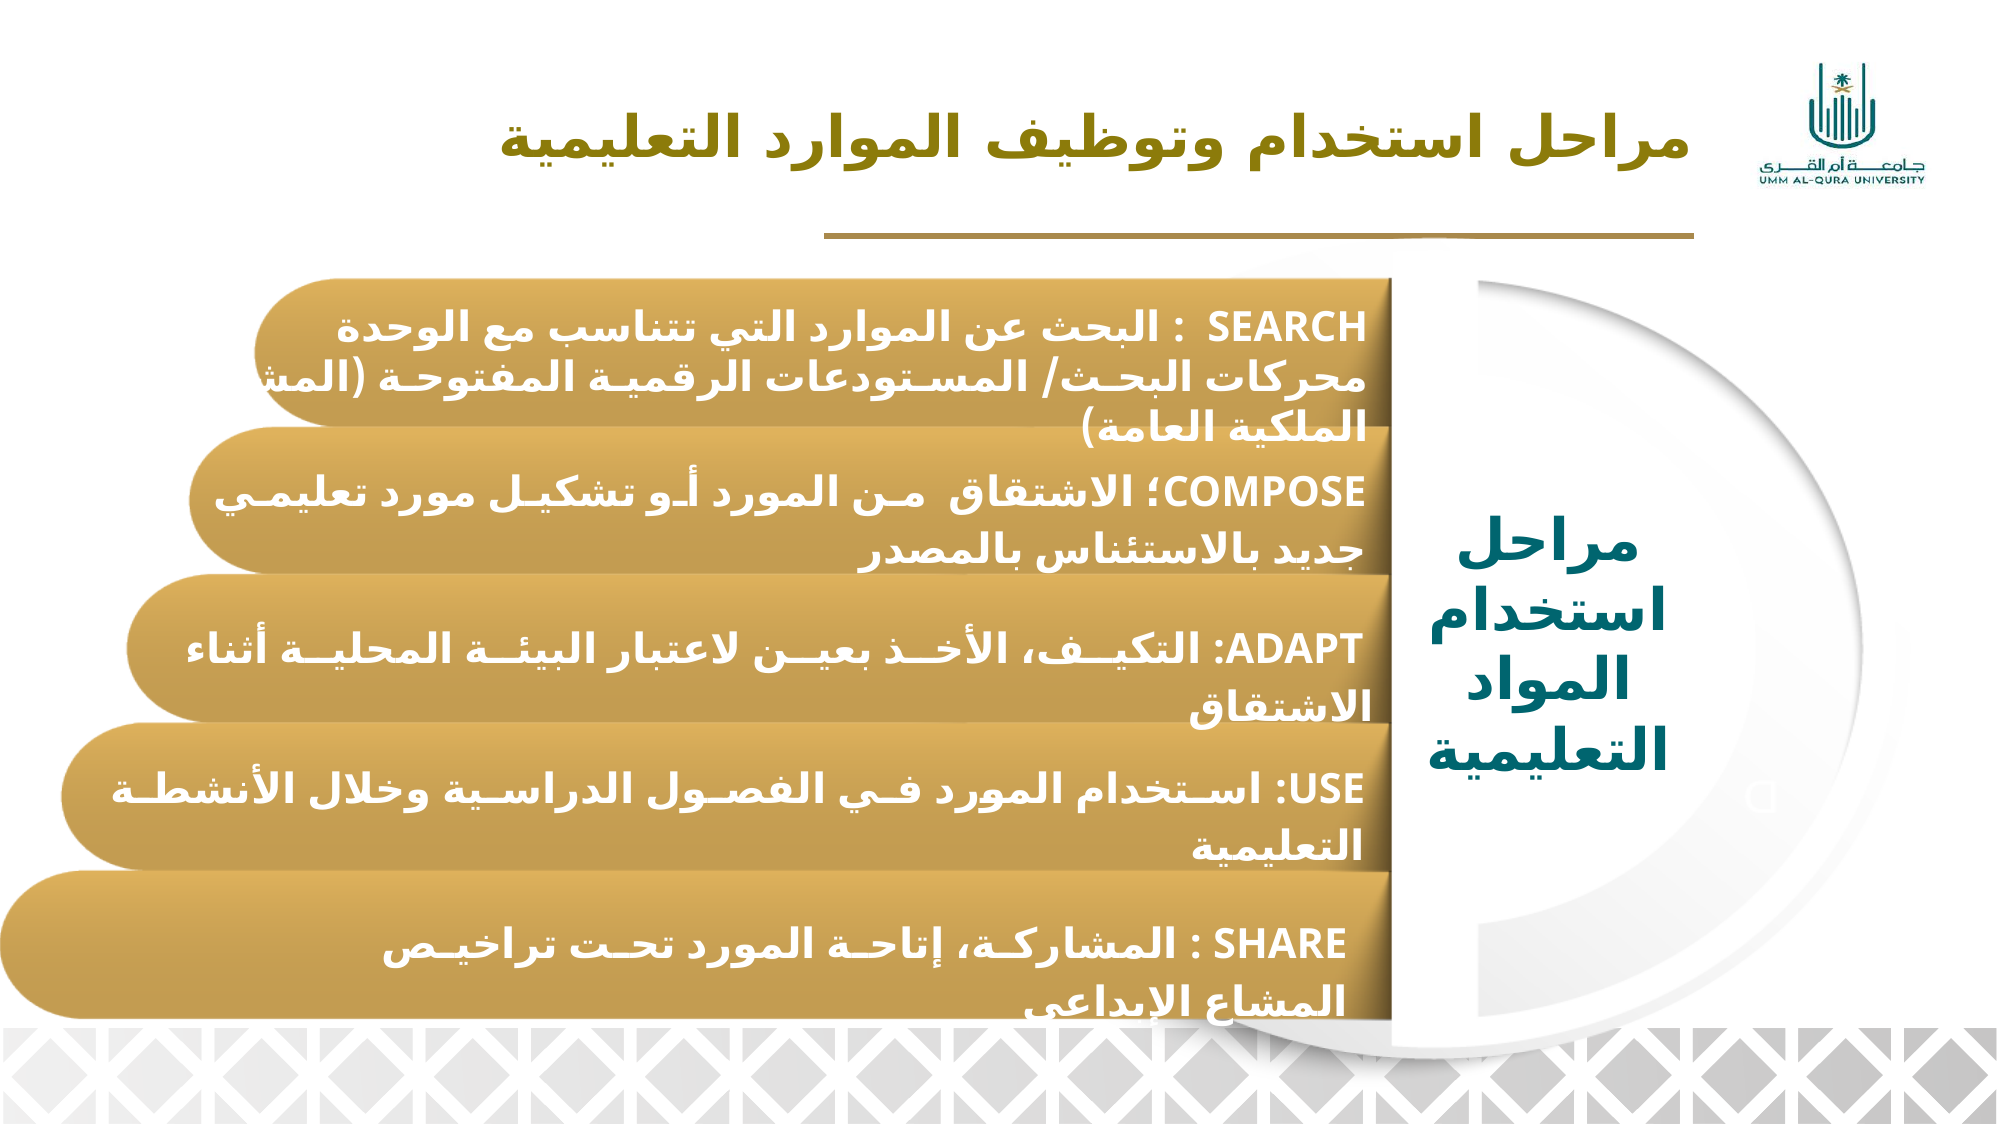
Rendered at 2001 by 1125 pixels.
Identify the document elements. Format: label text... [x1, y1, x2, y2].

title مراحل استخدام وتوظيف الموارد التعليمية [137, 119, 1708, 165]
picture [0, 0, 2001, 1125]
